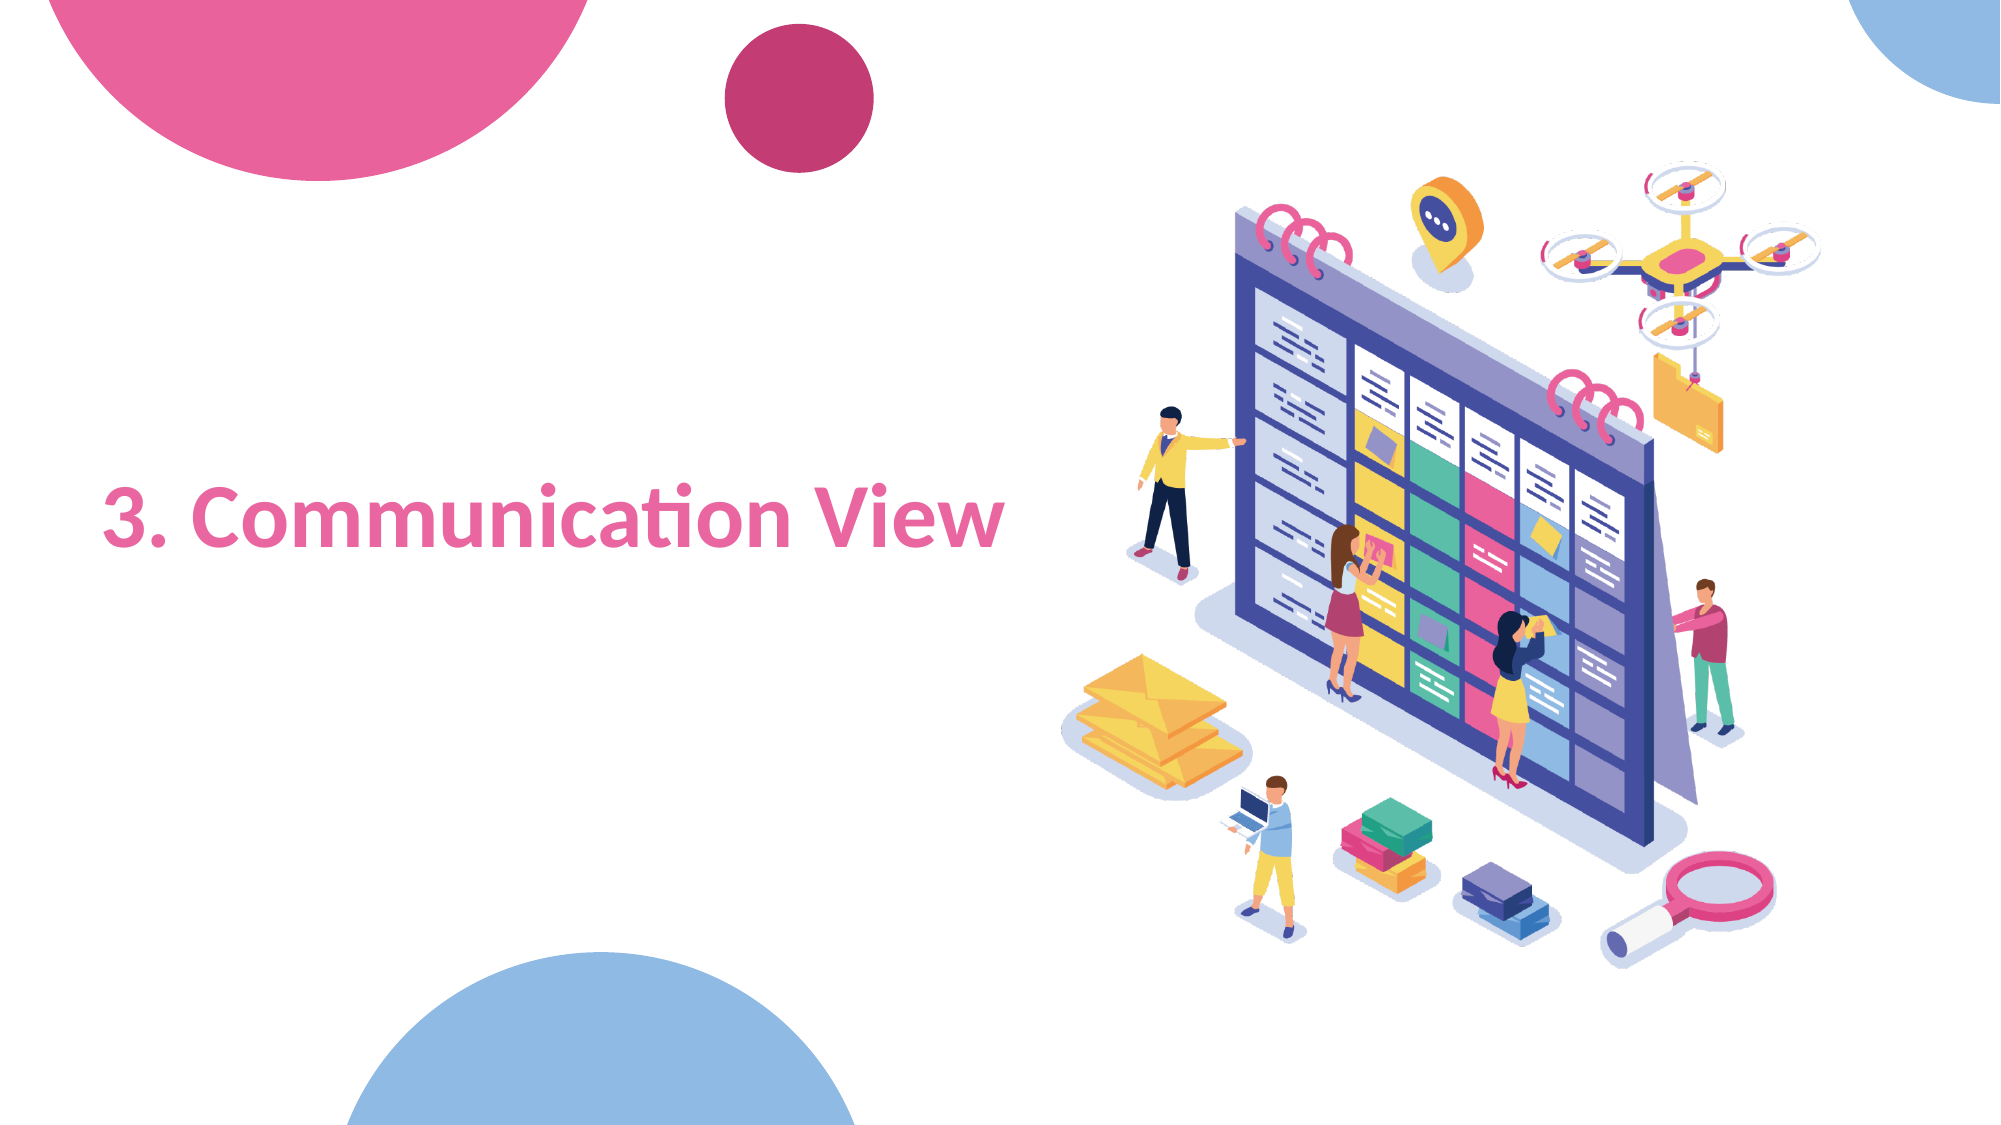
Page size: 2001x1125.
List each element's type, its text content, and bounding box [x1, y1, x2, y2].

text_box 3. Communication View [85, 448, 999, 574]
text_box [1847, 0, 2000, 105]
text_box [723, 22, 875, 174]
text_box [47, 0, 589, 183]
picture [999, 101, 1883, 1024]
text_box [345, 951, 856, 1125]
